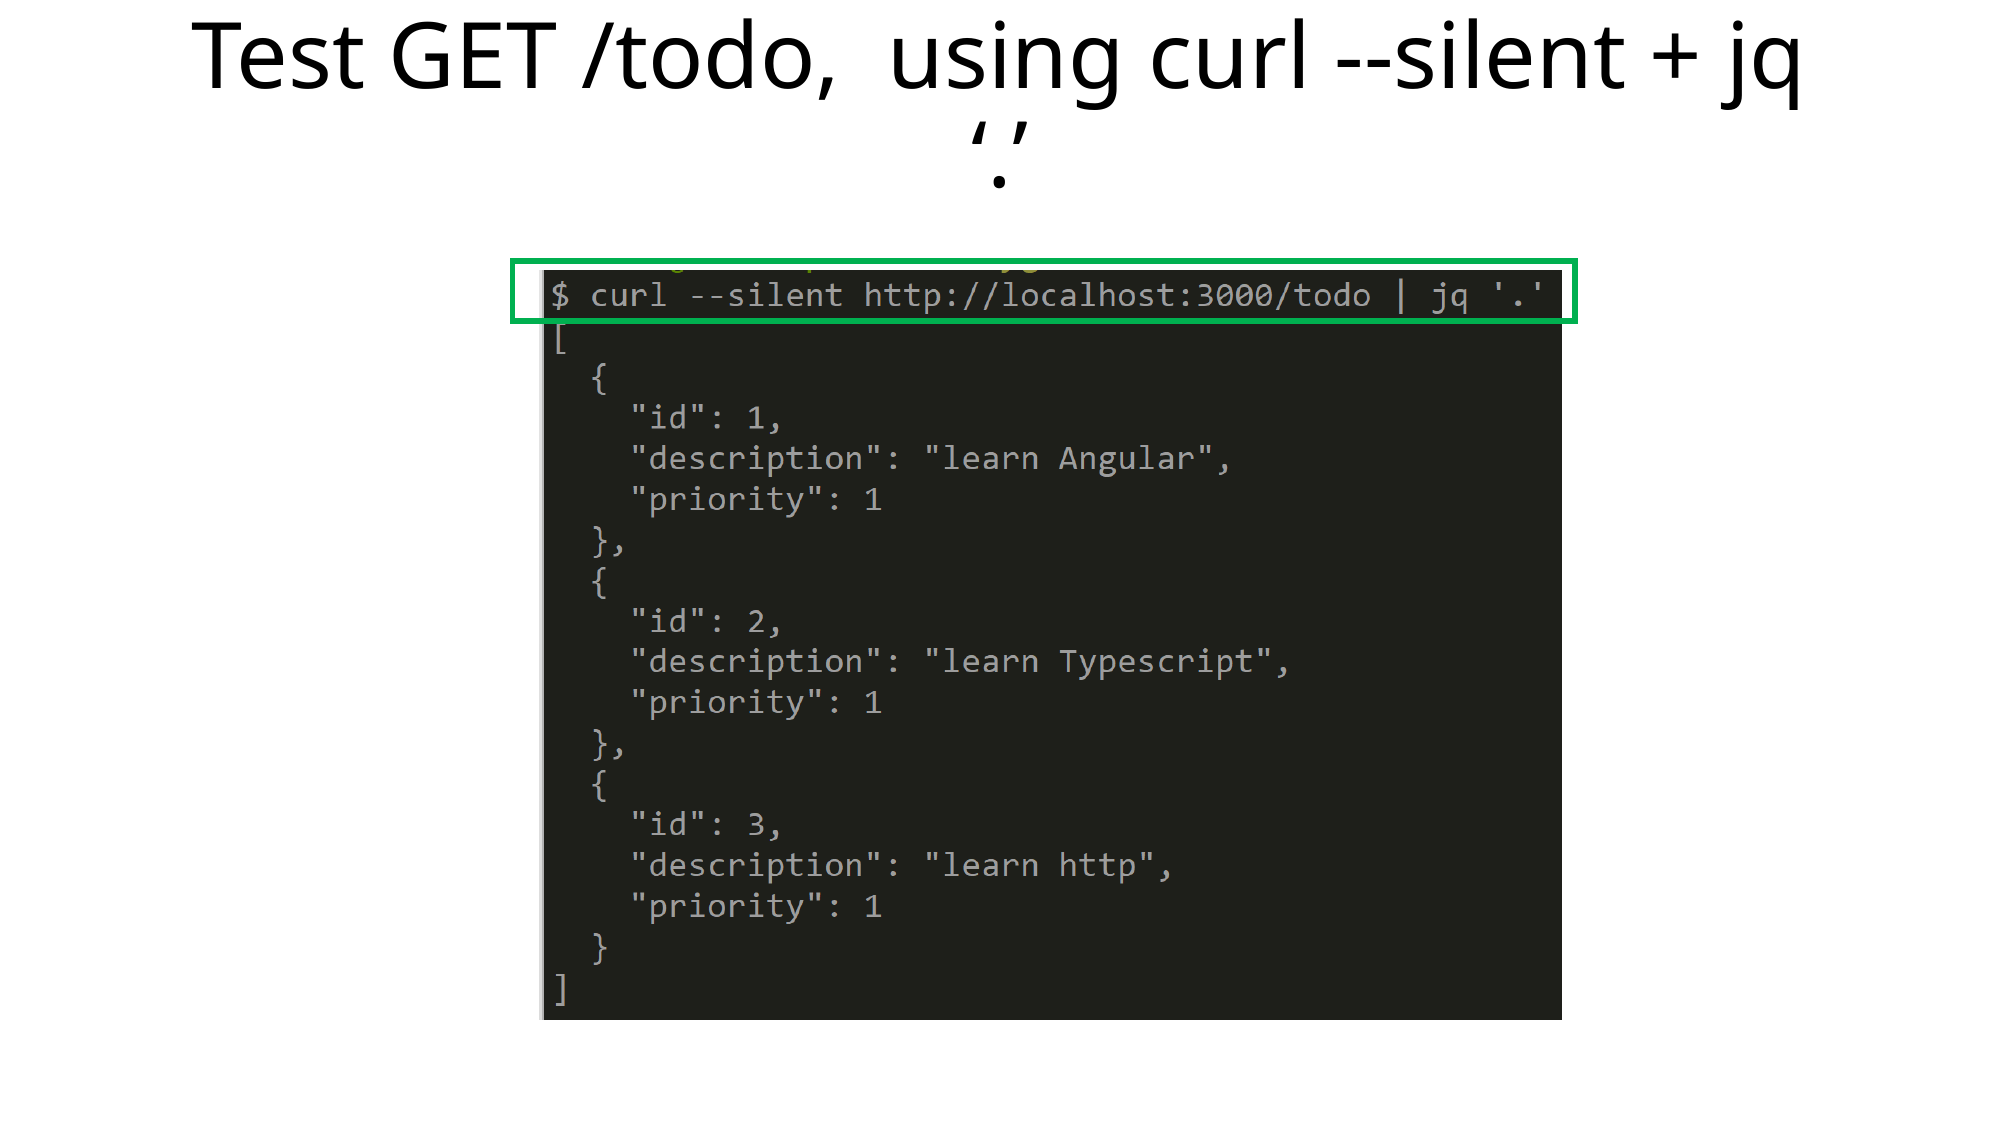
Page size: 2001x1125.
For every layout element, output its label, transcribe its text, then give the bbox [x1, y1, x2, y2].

text_box [511, 260, 1576, 322]
picture [538, 270, 1562, 1020]
title Test GET /todo, using curl --silent + jq ‘.’ [137, 0, 1863, 218]
